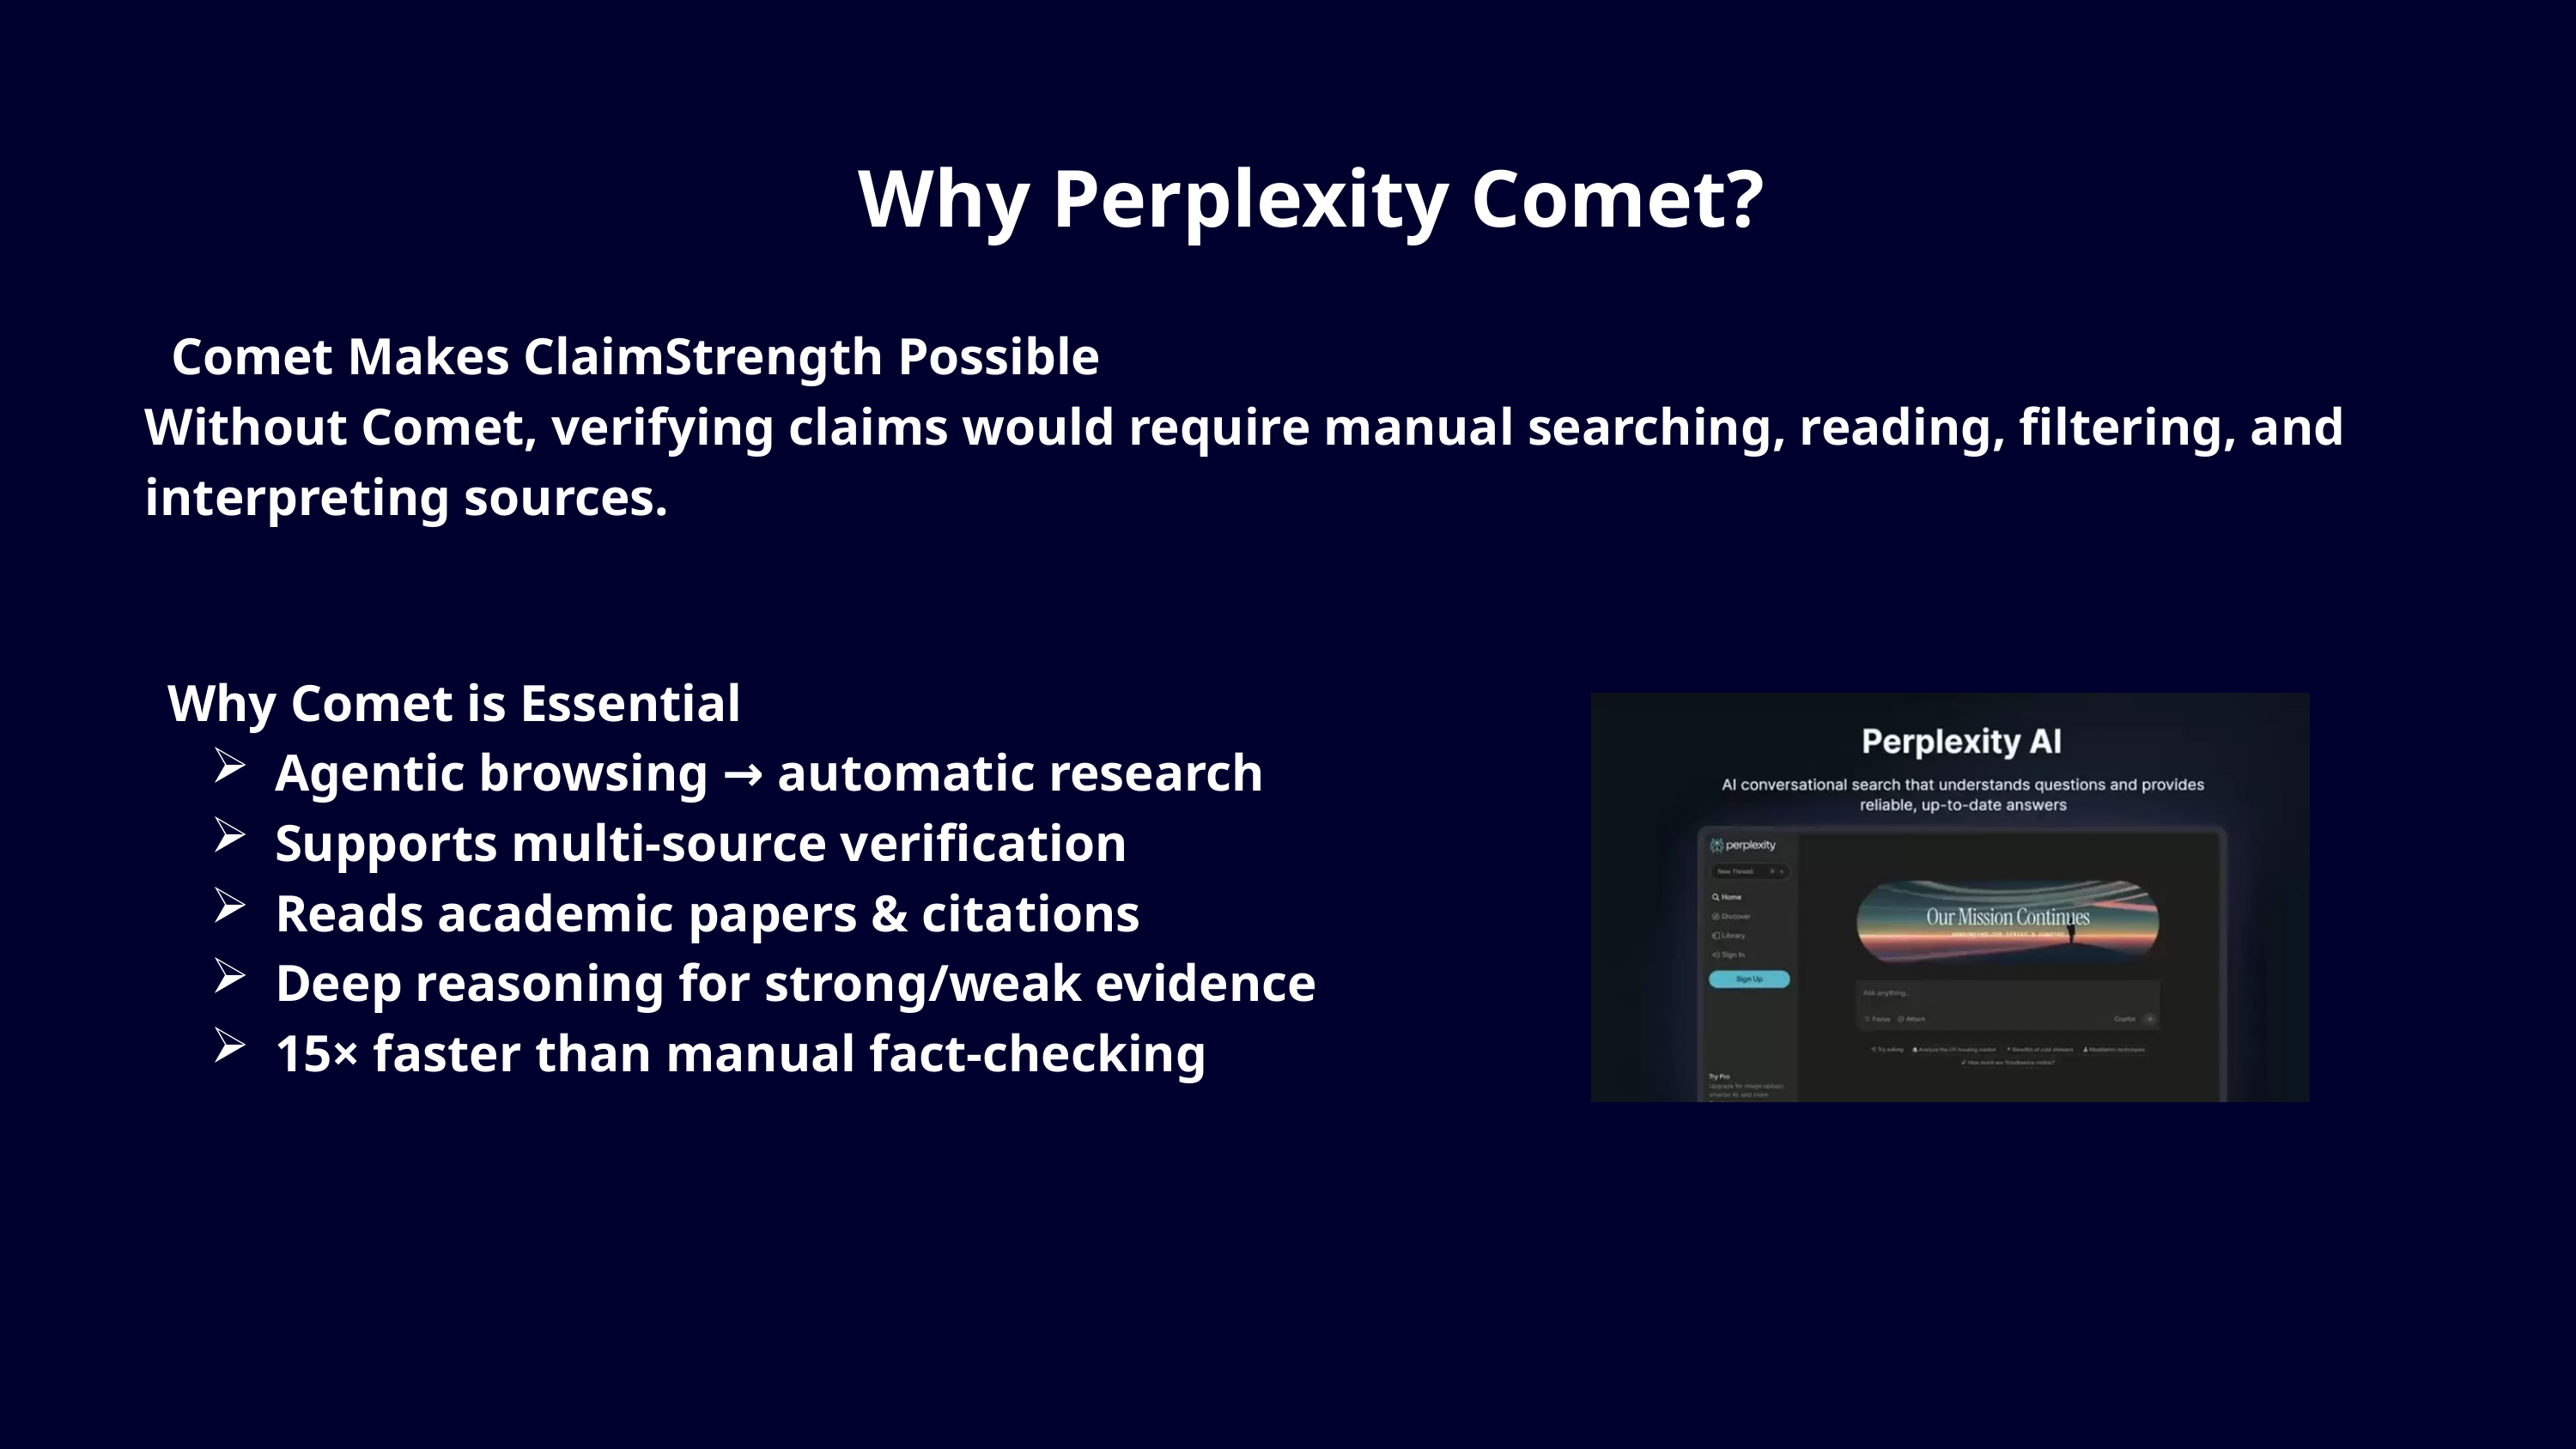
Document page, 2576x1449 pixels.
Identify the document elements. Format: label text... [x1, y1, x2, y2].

text_box Why Perplexity Comet? [821, 132, 1802, 243]
text_box [1590, 693, 2311, 1102]
text_box Comet Makes ClaimStrength Possible Without Comet, verifying claims would require manual searching, reading, filtering, and interpreting sources. [144, 314, 2576, 635]
text_box Why Comet is Essential Agentic browsing → automatic research Supports multi-source verification Reads academic papers & citations Deep reasoning for strong/weak evidence 15× faster than manual fact-checking [167, 660, 1428, 1152]
